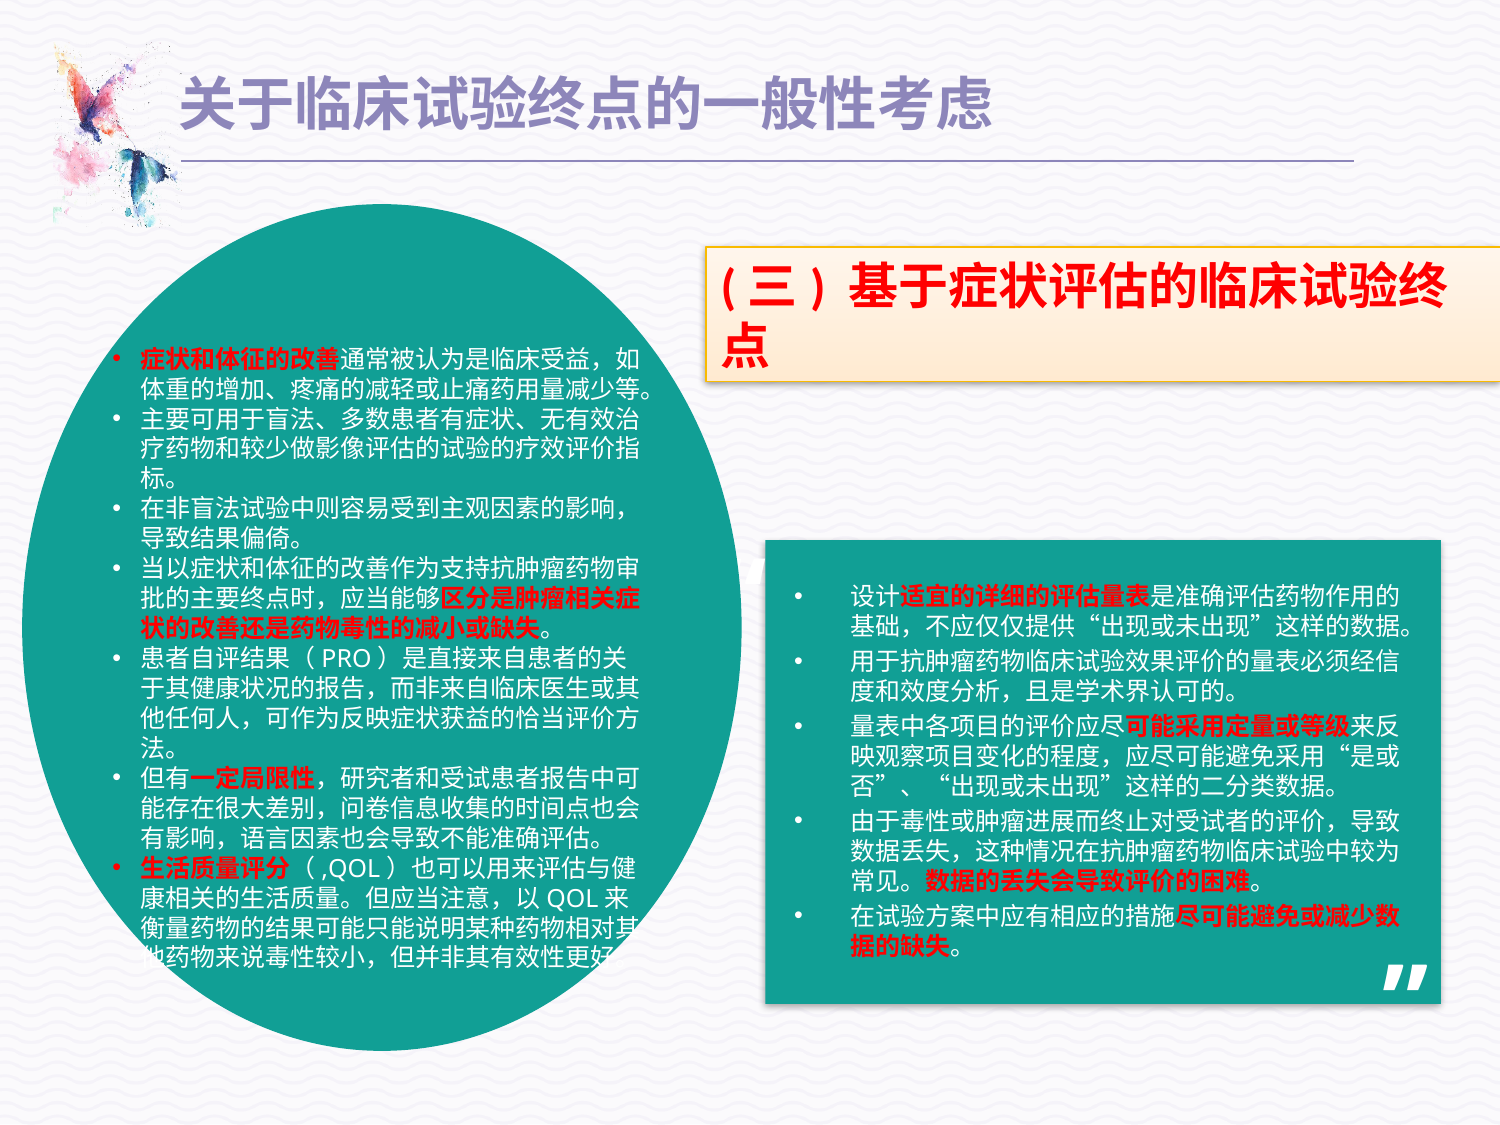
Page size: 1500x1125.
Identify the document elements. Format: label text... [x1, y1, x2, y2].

text_box [666, 364, 732, 891]
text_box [705, 521, 1500, 1052]
text_box 症状和体征的改善通常被认为是临床受益，如体重的增加、疼痛的减轻或止痛药用量减少等。 主要可用于盲法、多数患者有症状、无有效治疗药物和较少做影像评估的试验的疗效评价指标。 在非盲法试验中则容易受到主观因素的影响，导致结果偏倚。 当以症状和体征的改善作为支持抗肿瘤药物审批的主要终点时，应当能够区分是肿瘤相关症状的改善还是药物毒性的减小或缺失。 患者自评结果（PRO）是直接来自患者的关于其健康状况的报告，而非来自临床医生或其他任何人，可作为反映症状获益的恰当评价方法。 但有一定局限性，研究者和受试患者报告中可能存在很大差别，问卷信息收集的时间点也会有影响，语言因素也会导致不能准确评估。 生活质量评分（,QOL）也可以用来评估与健康相关的生活质量。但应当注意，以QOL来衡量药物的结果可能只能说明某种药物相对其他药物来说毒性较小，但并非其有效性更好。 [99, 336, 666, 1006]
text_box (三) 基于症状评估的临床试验终点 [705, 246, 1500, 382]
text_box [20, 362, 99, 893]
text_box [118, 201, 646, 336]
text_box [216, 1006, 548, 1053]
picture [0, 0, 1500, 1125]
text_box 关于临床试验终点的一般性考虑 [187, 66, 1047, 137]
